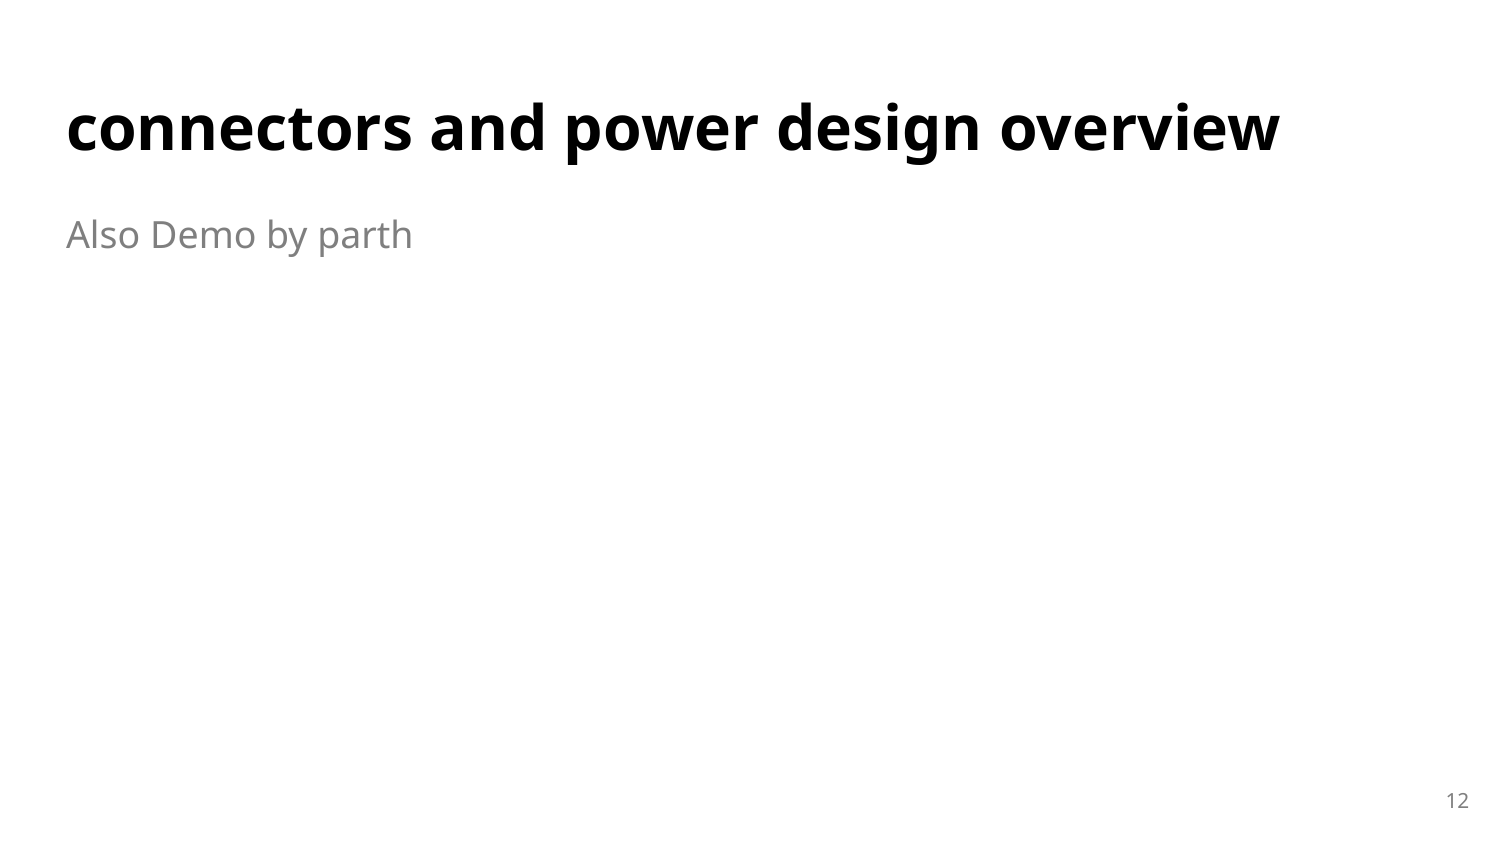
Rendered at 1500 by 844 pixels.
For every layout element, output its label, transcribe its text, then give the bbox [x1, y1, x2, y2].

list Also Demo by parth [51, 189, 1449, 750]
title connectors and power design overview [51, 72, 1449, 176]
slide_number 12 [1394, 769, 1484, 834]
